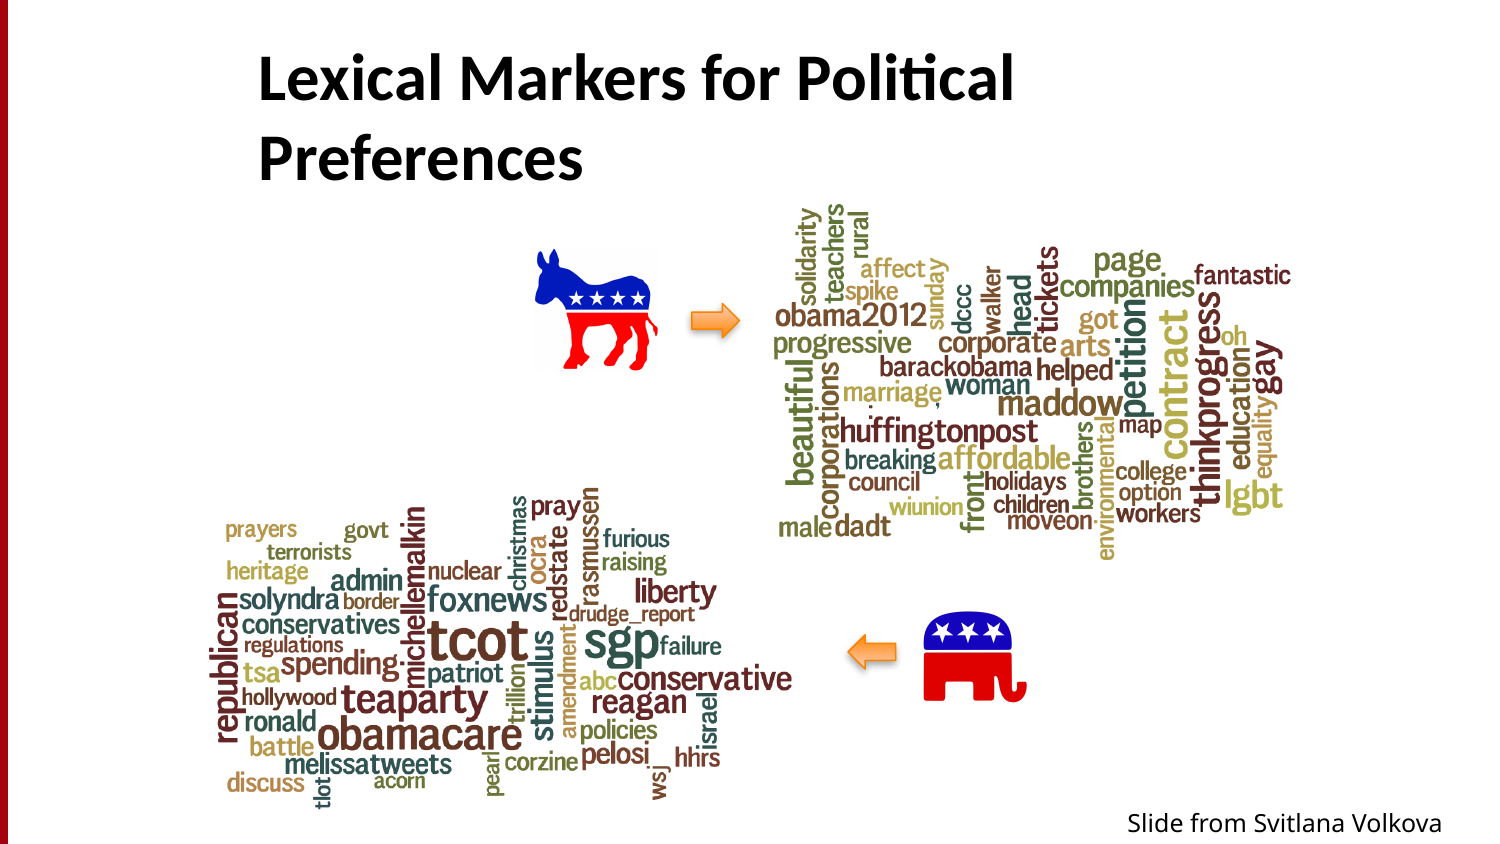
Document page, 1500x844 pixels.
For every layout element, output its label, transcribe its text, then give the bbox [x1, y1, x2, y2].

text_box Slide from Svitlana Volkova [1112, 799, 1458, 844]
title Lexical Markers for Political Preferences [243, 60, 1257, 202]
picture [532, 247, 660, 372]
picture [199, 200, 1313, 819]
text_box [847, 634, 897, 670]
picture [918, 609, 1029, 705]
text_box [691, 302, 741, 339]
